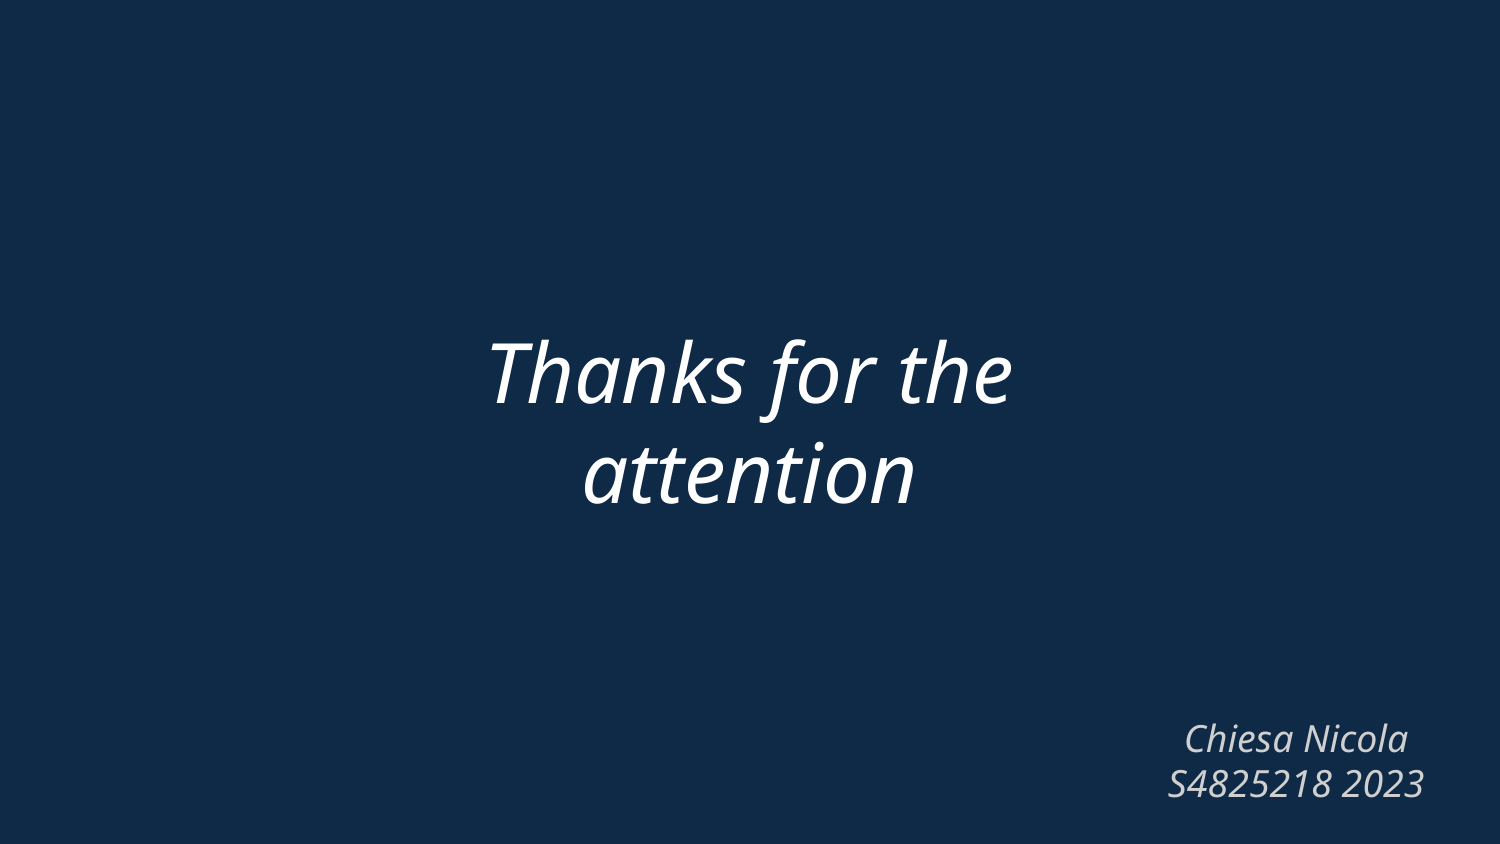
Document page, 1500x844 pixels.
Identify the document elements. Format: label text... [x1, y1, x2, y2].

text_box Thanks for the attention [305, 313, 1195, 528]
text_box Chiesa Nicola S4825218 2023 [1092, 707, 1500, 813]
